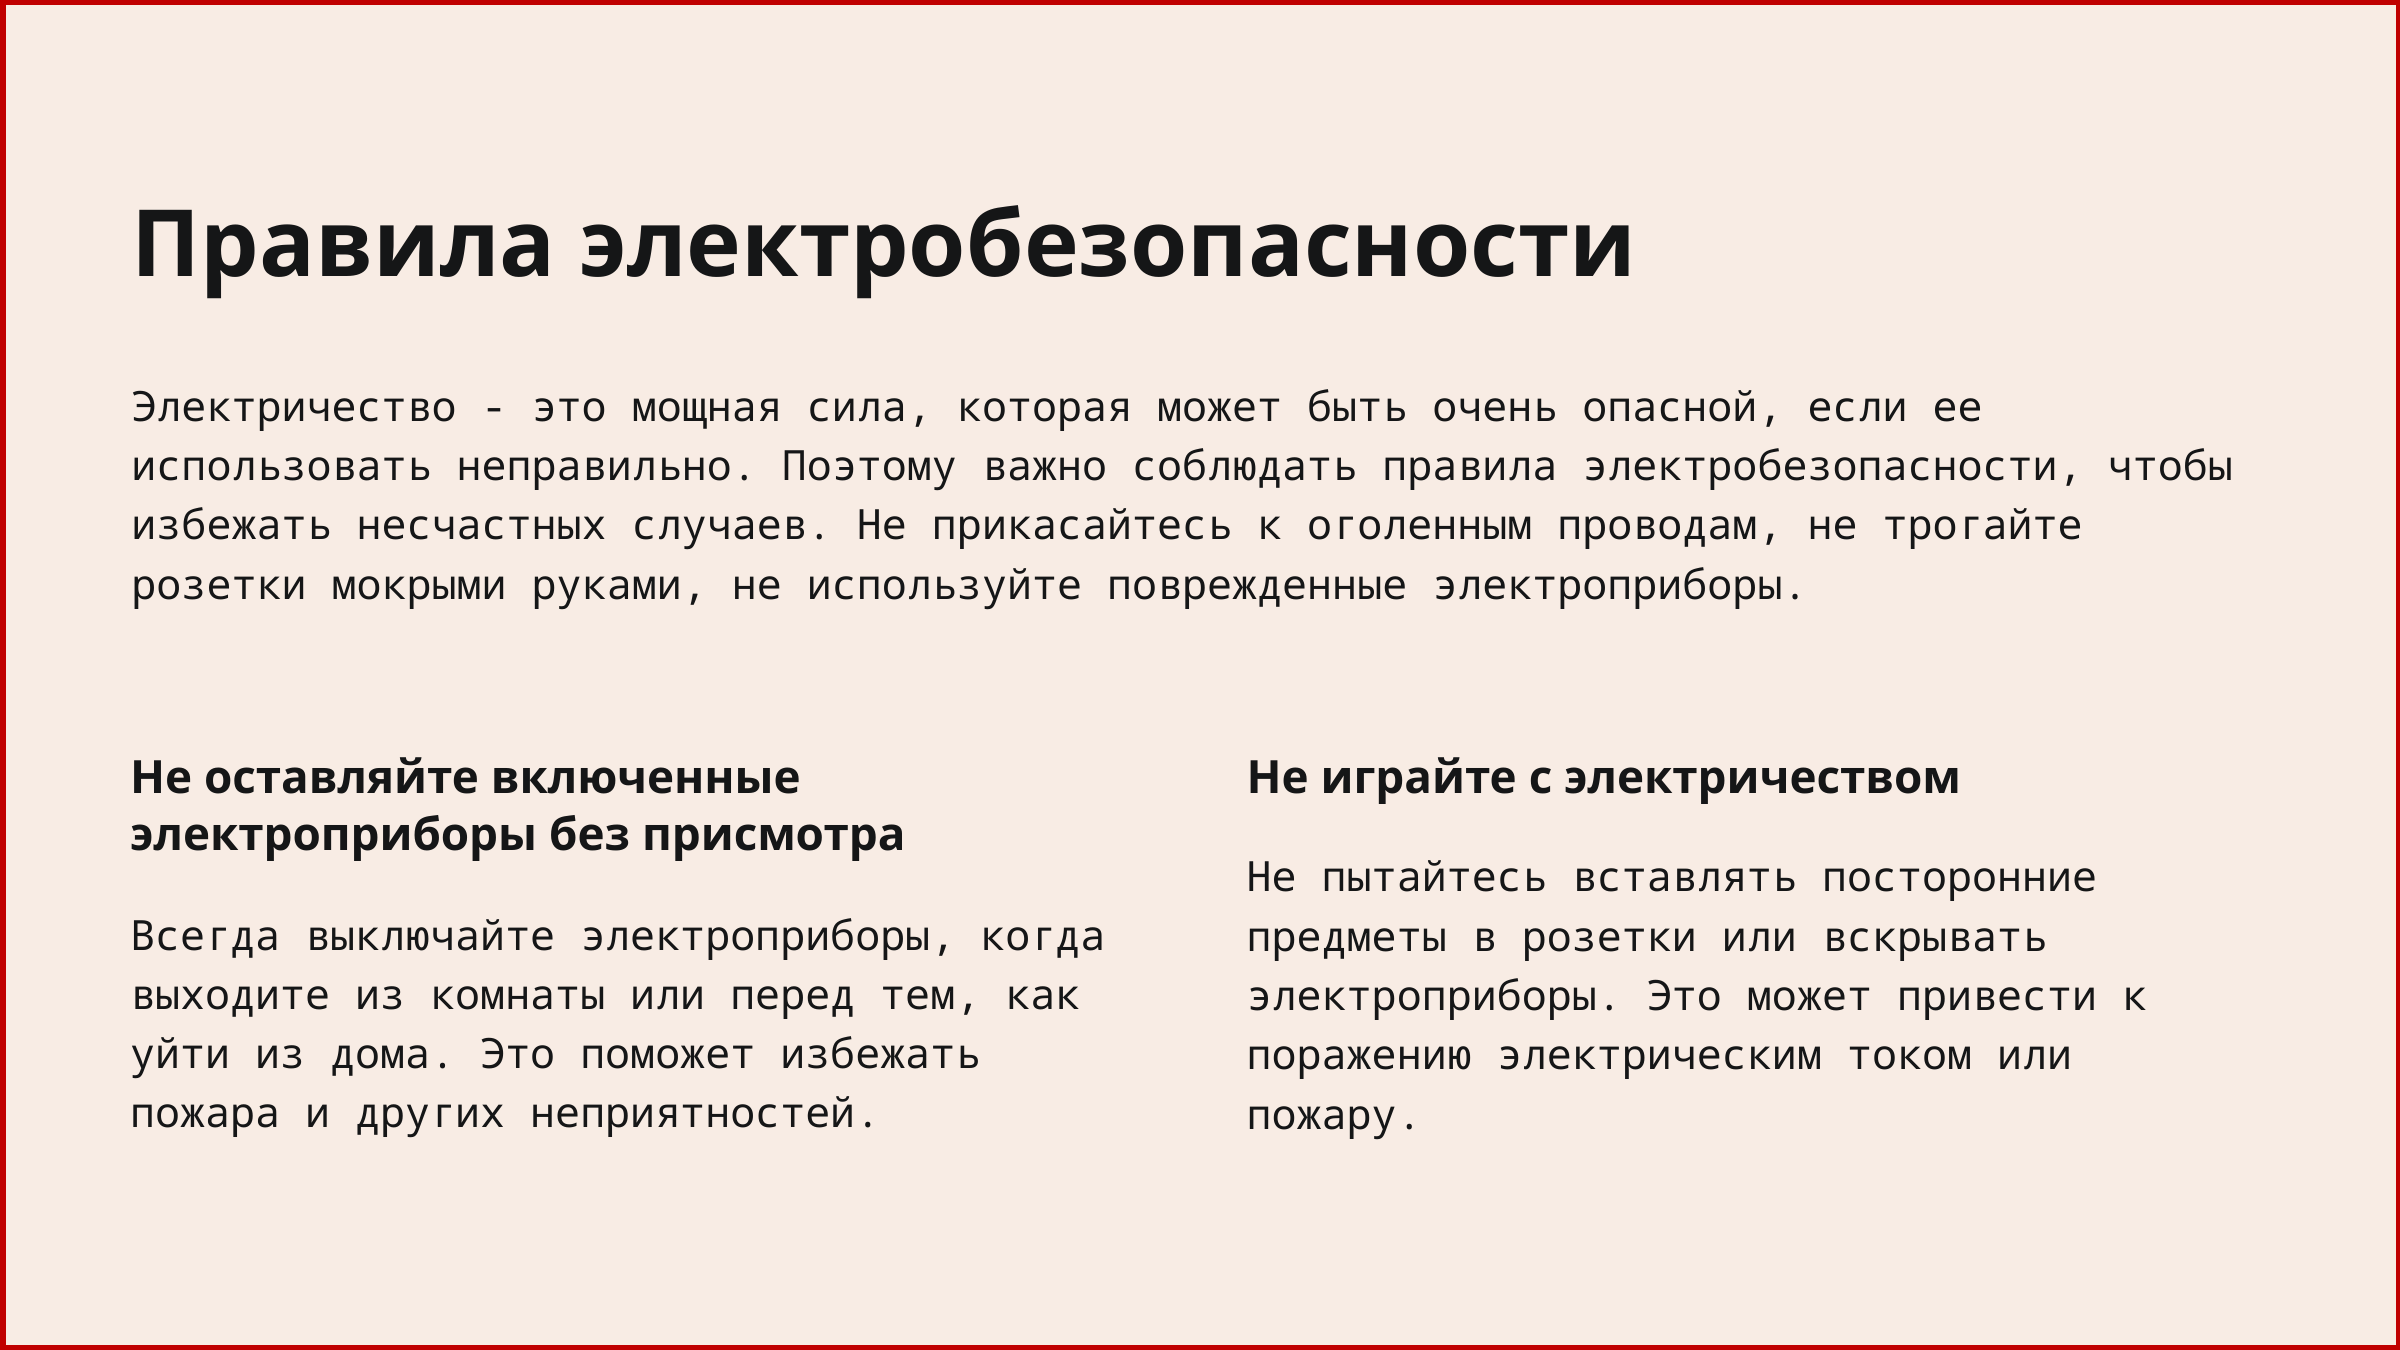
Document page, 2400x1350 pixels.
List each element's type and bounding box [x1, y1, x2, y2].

text_box [0, 0, 2400, 1350]
